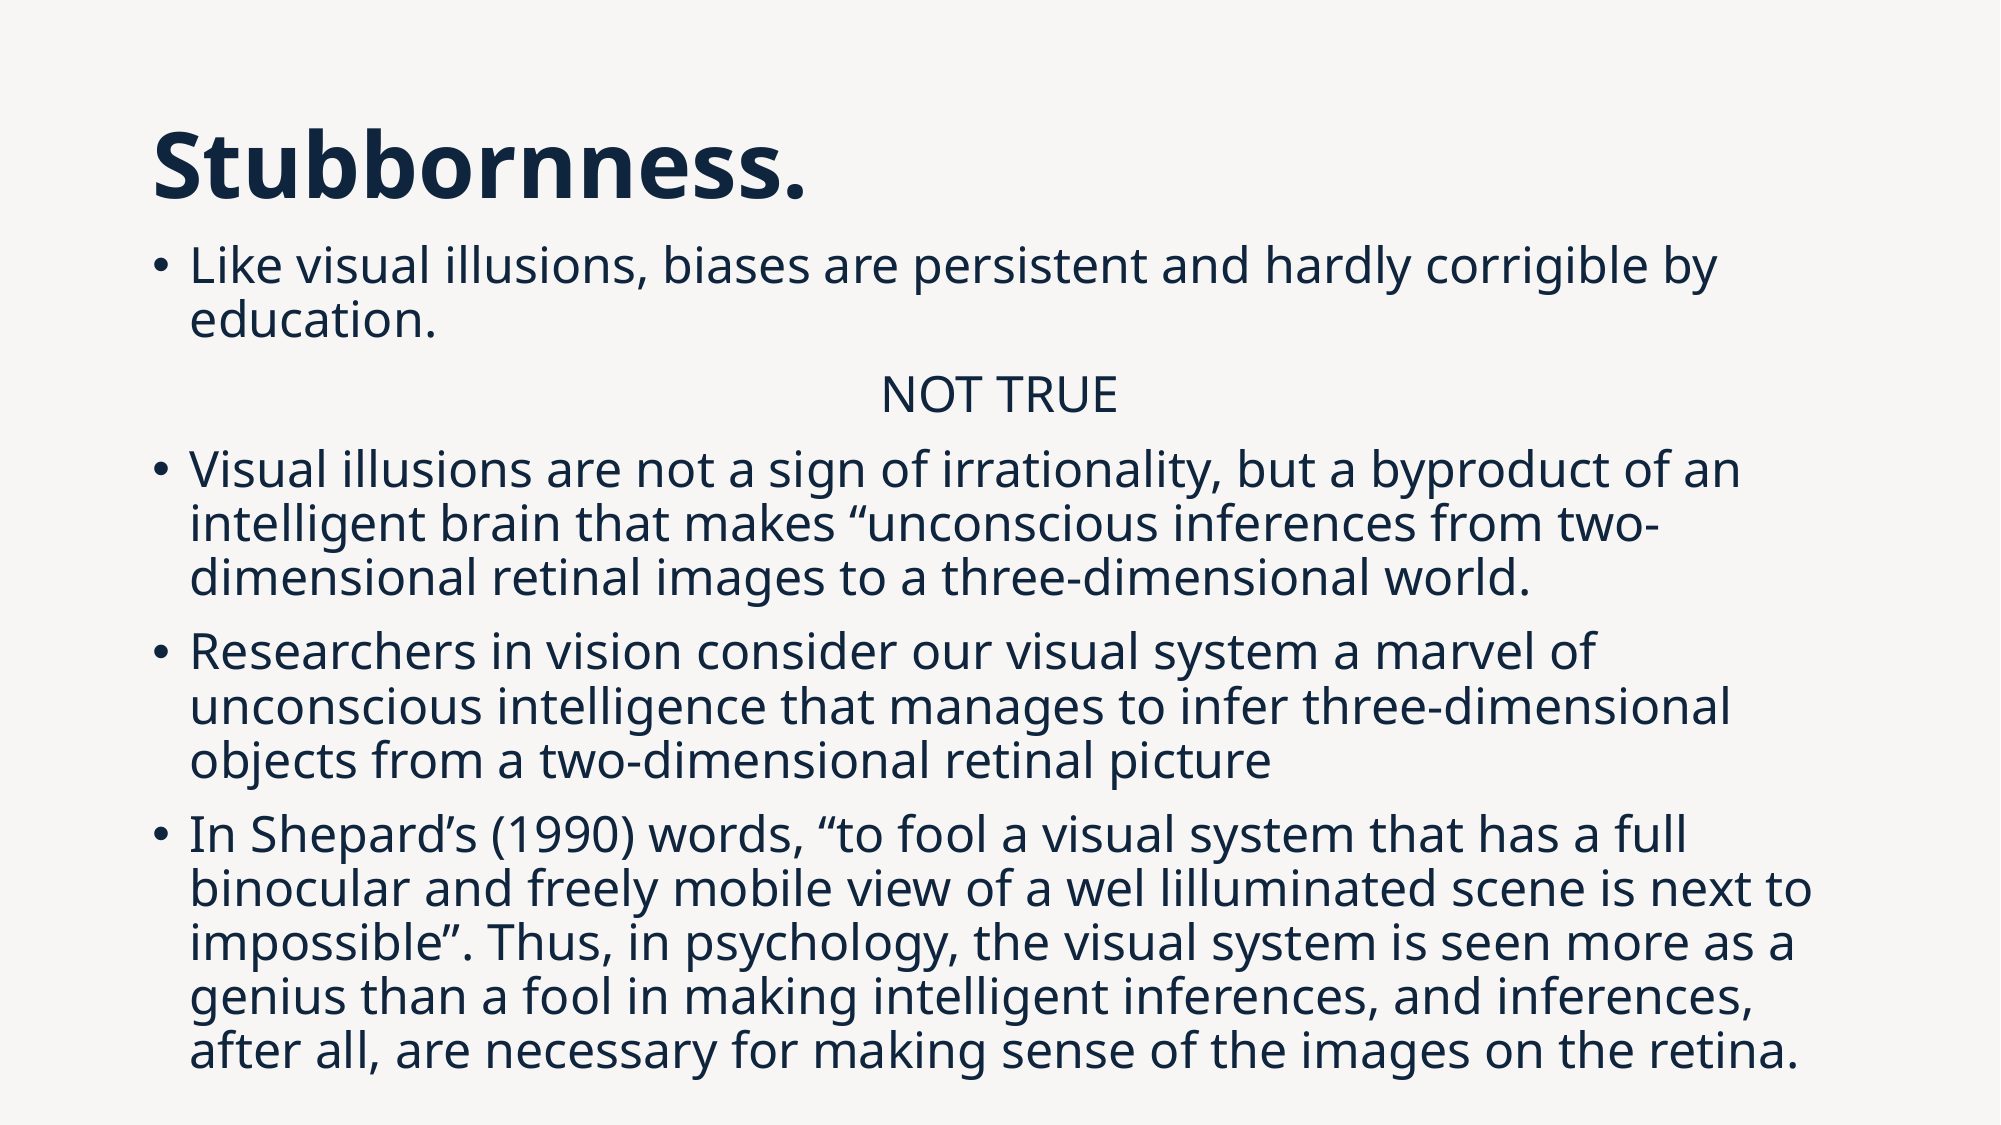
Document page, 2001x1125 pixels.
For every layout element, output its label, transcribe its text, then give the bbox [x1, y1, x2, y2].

title Stubbornness. [137, 59, 1863, 233]
list Like visual illusions, biases are persistent and hardly corrigible by education. NOT TRUE Visual illusions are not a sign of irrationality, but a byproduct of an intelligent brain that makes “unconscious inferences from two-dimensional retinal images to a three-dimensional world. Researchers in vision consider our visual system a marvel of unconscious intelligence that manages to infer three-dimensional objects from a two-dimensional retinal picture In Shepard’s (1990) words, “to fool a visual system that has a full binocular and freely mobile view of a wel lilluminated scene is next to impossible”. Thus, in psychology, the visual system is seen more as a genius than a fool in making intelligent inferences, and inferences, after all, are necessary for making sense of the images on the retina. [137, 233, 1863, 947]
